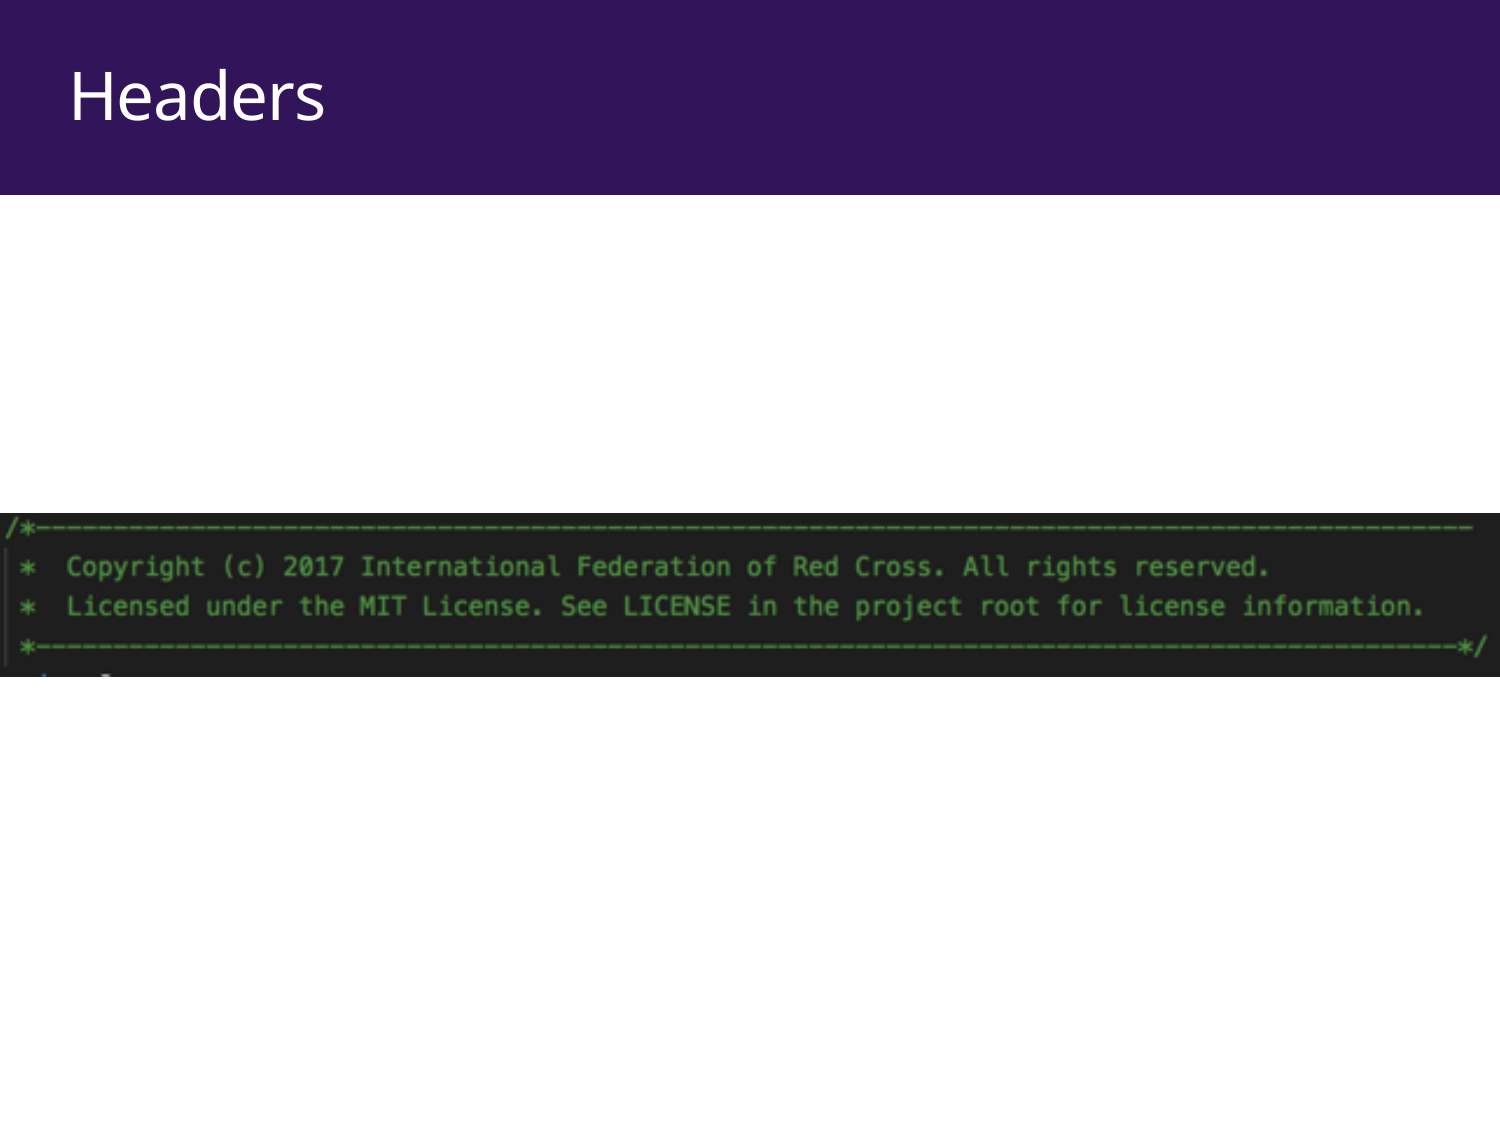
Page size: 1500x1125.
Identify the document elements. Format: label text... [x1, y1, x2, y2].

picture [0, 513, 1500, 678]
title Headers [44, 47, 1456, 196]
